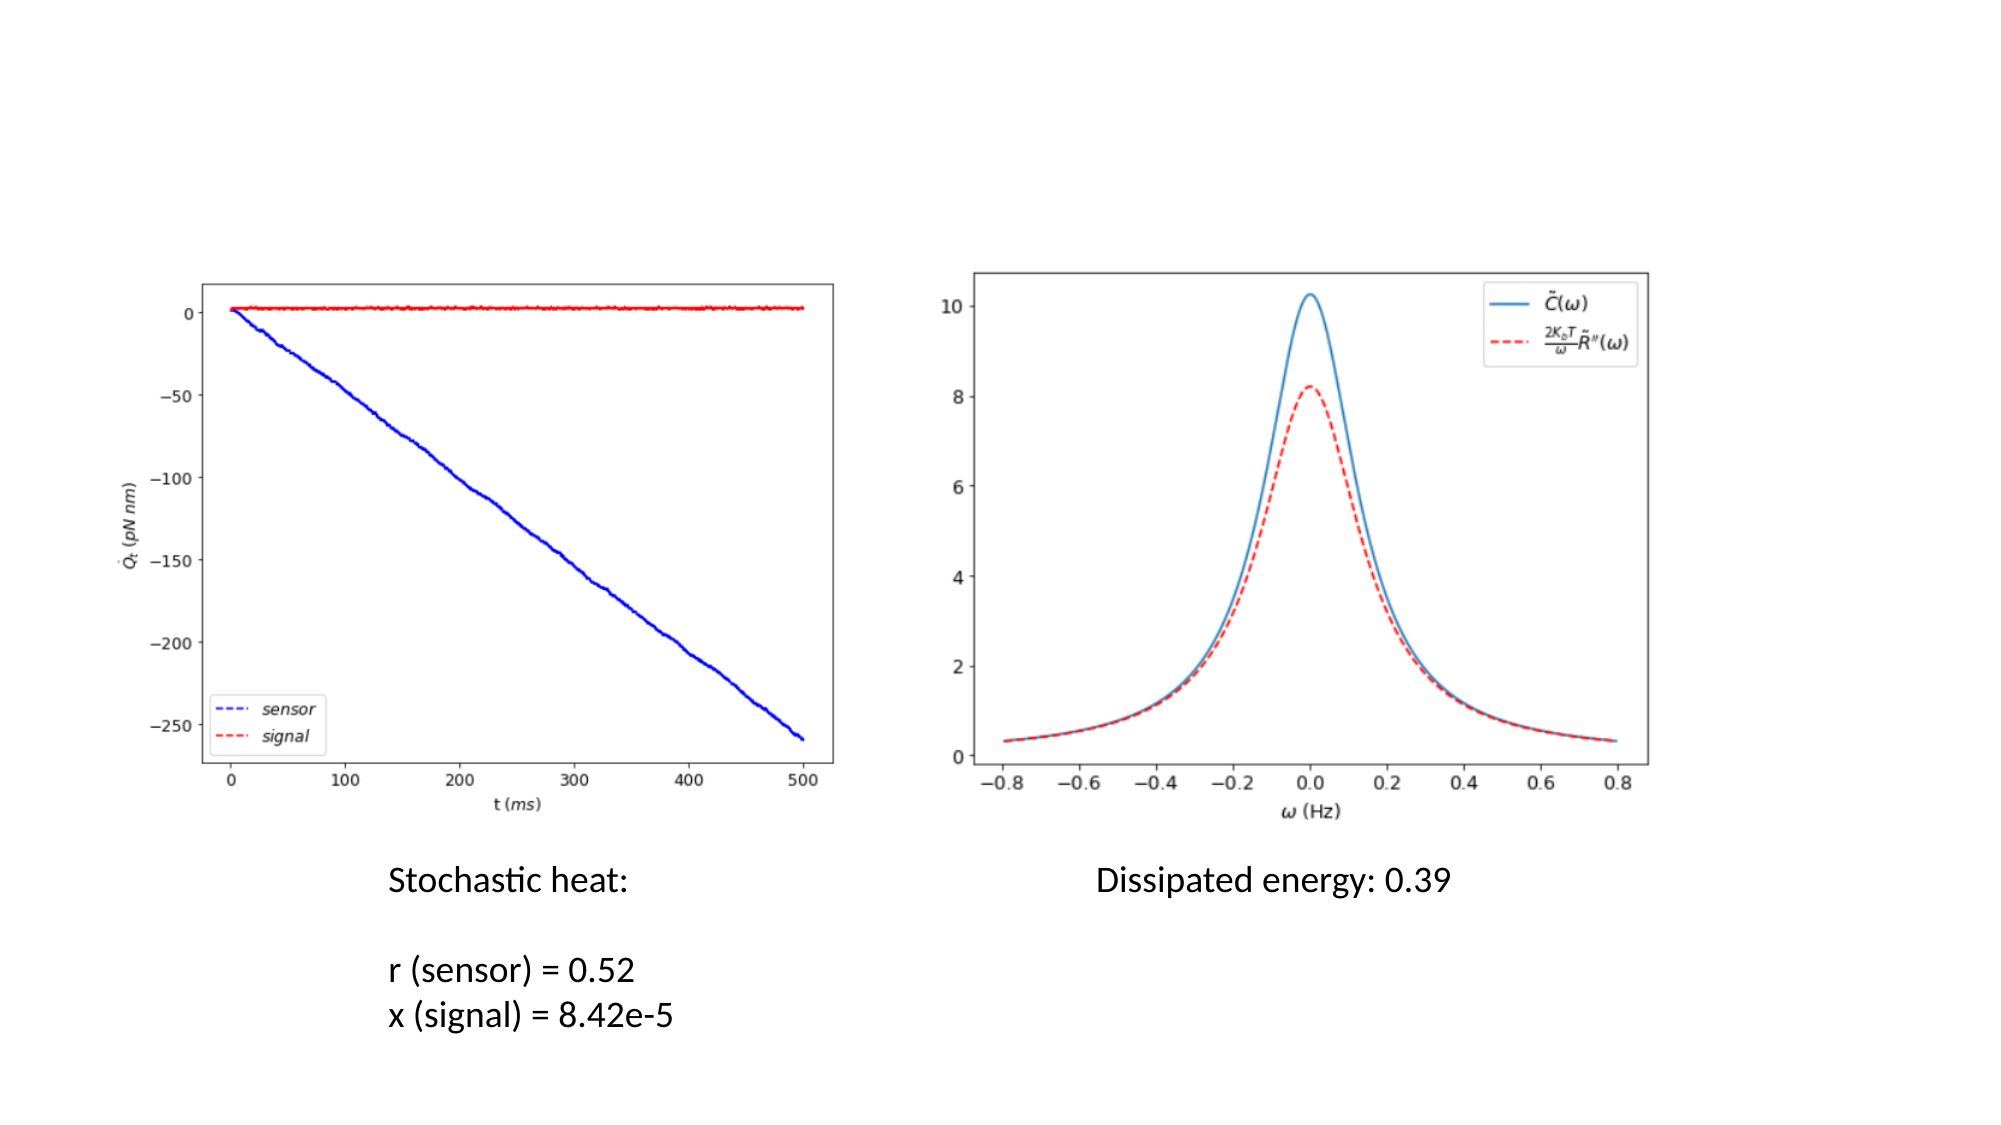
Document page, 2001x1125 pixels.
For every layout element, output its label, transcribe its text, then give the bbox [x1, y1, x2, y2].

picture [105, 277, 864, 831]
text_box Dissipated energy: 0.39 [1081, 847, 1605, 907]
text_box Stochastic heat: r (sensor) = 0.52 x (signal) = 8.42e-5 [373, 847, 897, 1043]
picture [931, 261, 1665, 833]
